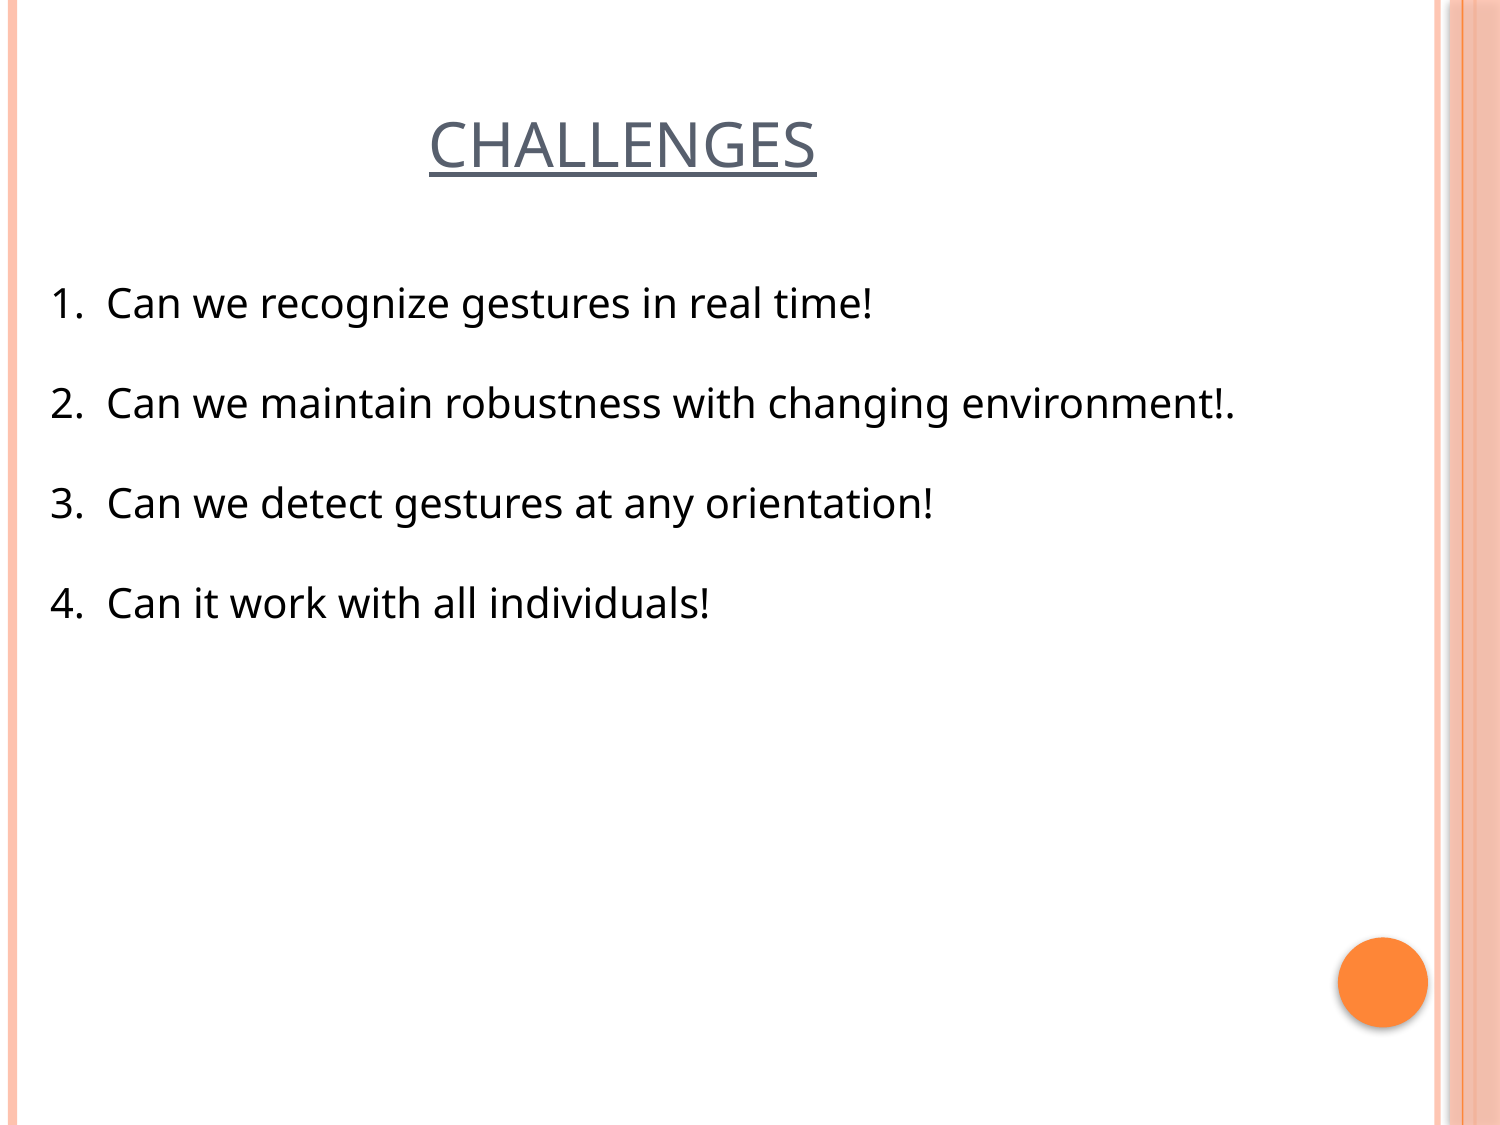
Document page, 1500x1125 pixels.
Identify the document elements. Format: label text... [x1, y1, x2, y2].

title CHALLENGES [105, 0, 1331, 188]
text_box Can we recognize gestures in real time! Can we maintain robustness with changing environment!. 3. Can we detect gestures at any orientation! 4. Can it work with all individuals! [35, 269, 1407, 635]
